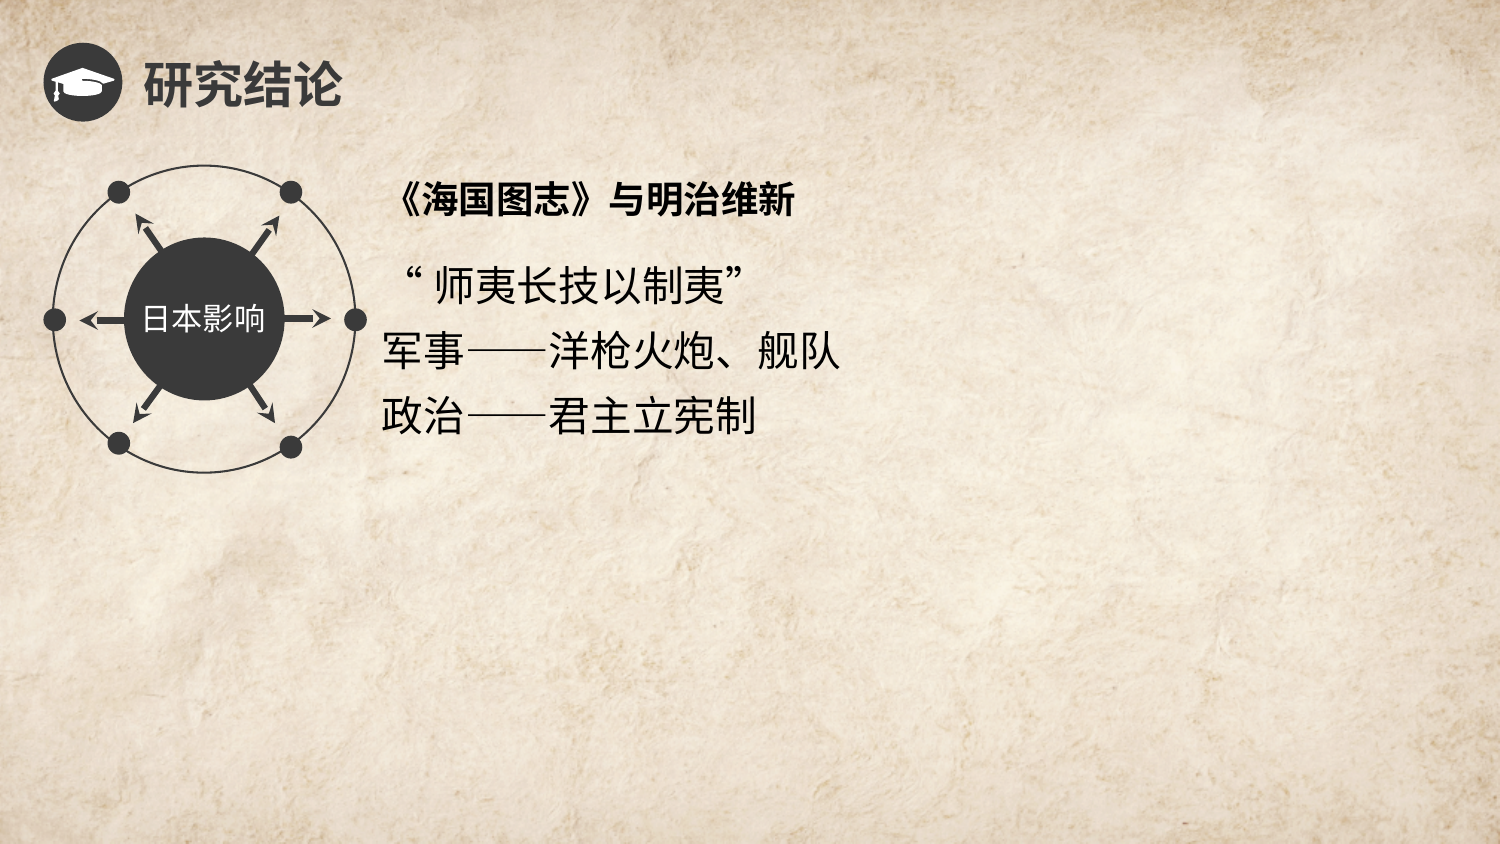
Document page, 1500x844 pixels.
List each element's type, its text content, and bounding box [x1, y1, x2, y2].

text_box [123, 237, 285, 401]
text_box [44, 165, 366, 473]
text_box 研究结论 [128, 46, 411, 121]
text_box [366, 168, 1233, 450]
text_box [44, 43, 122, 121]
picture [0, 0, 1500, 844]
